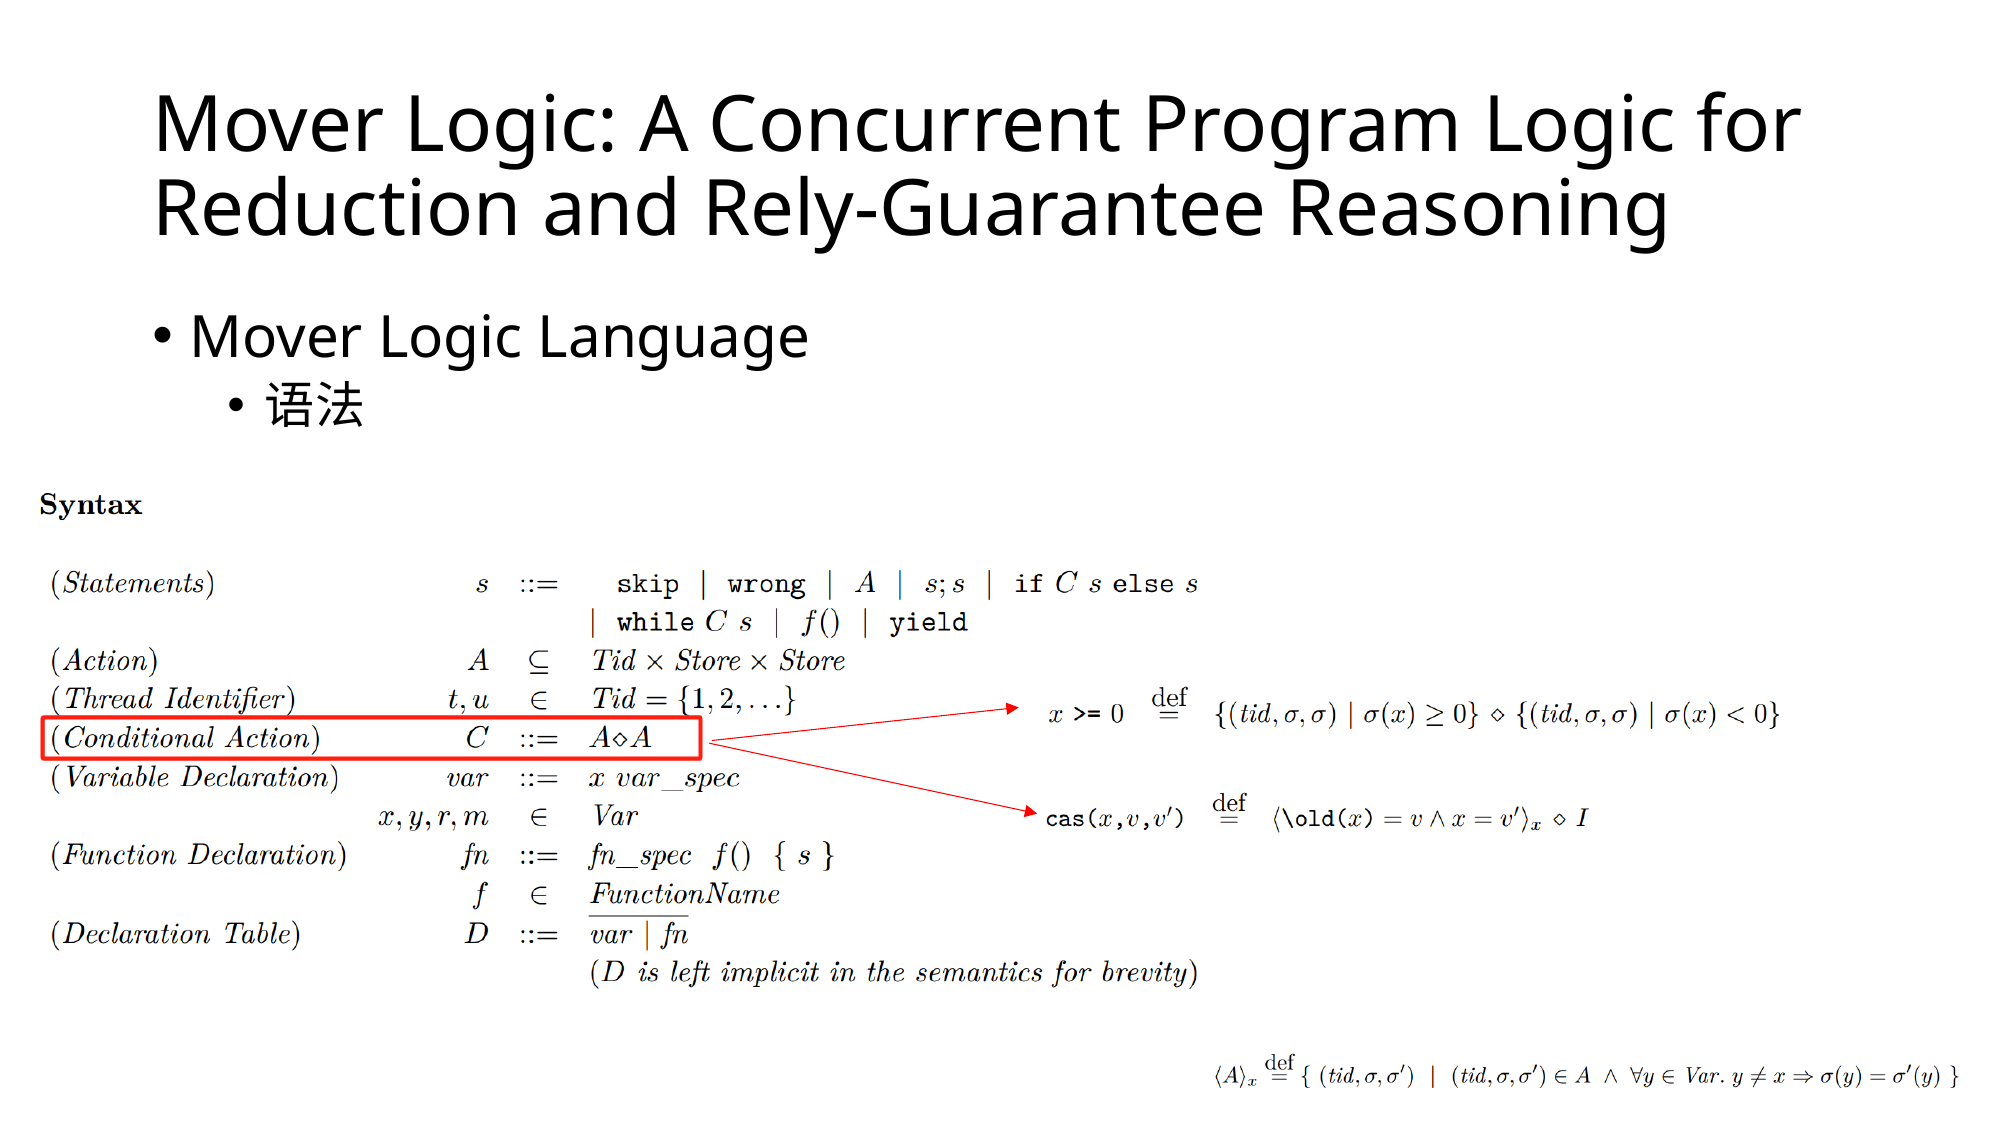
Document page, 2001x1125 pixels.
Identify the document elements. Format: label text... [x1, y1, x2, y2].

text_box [709, 743, 1038, 814]
list Mover Logic Language 语法 [137, 299, 1863, 1014]
title Mover Logic: A Concurrent Program Logic for Reduction and Rely-Guarantee Reasoning [137, 59, 1863, 278]
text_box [711, 707, 1019, 741]
picture [0, 455, 1811, 1026]
picture [1198, 1031, 2000, 1116]
